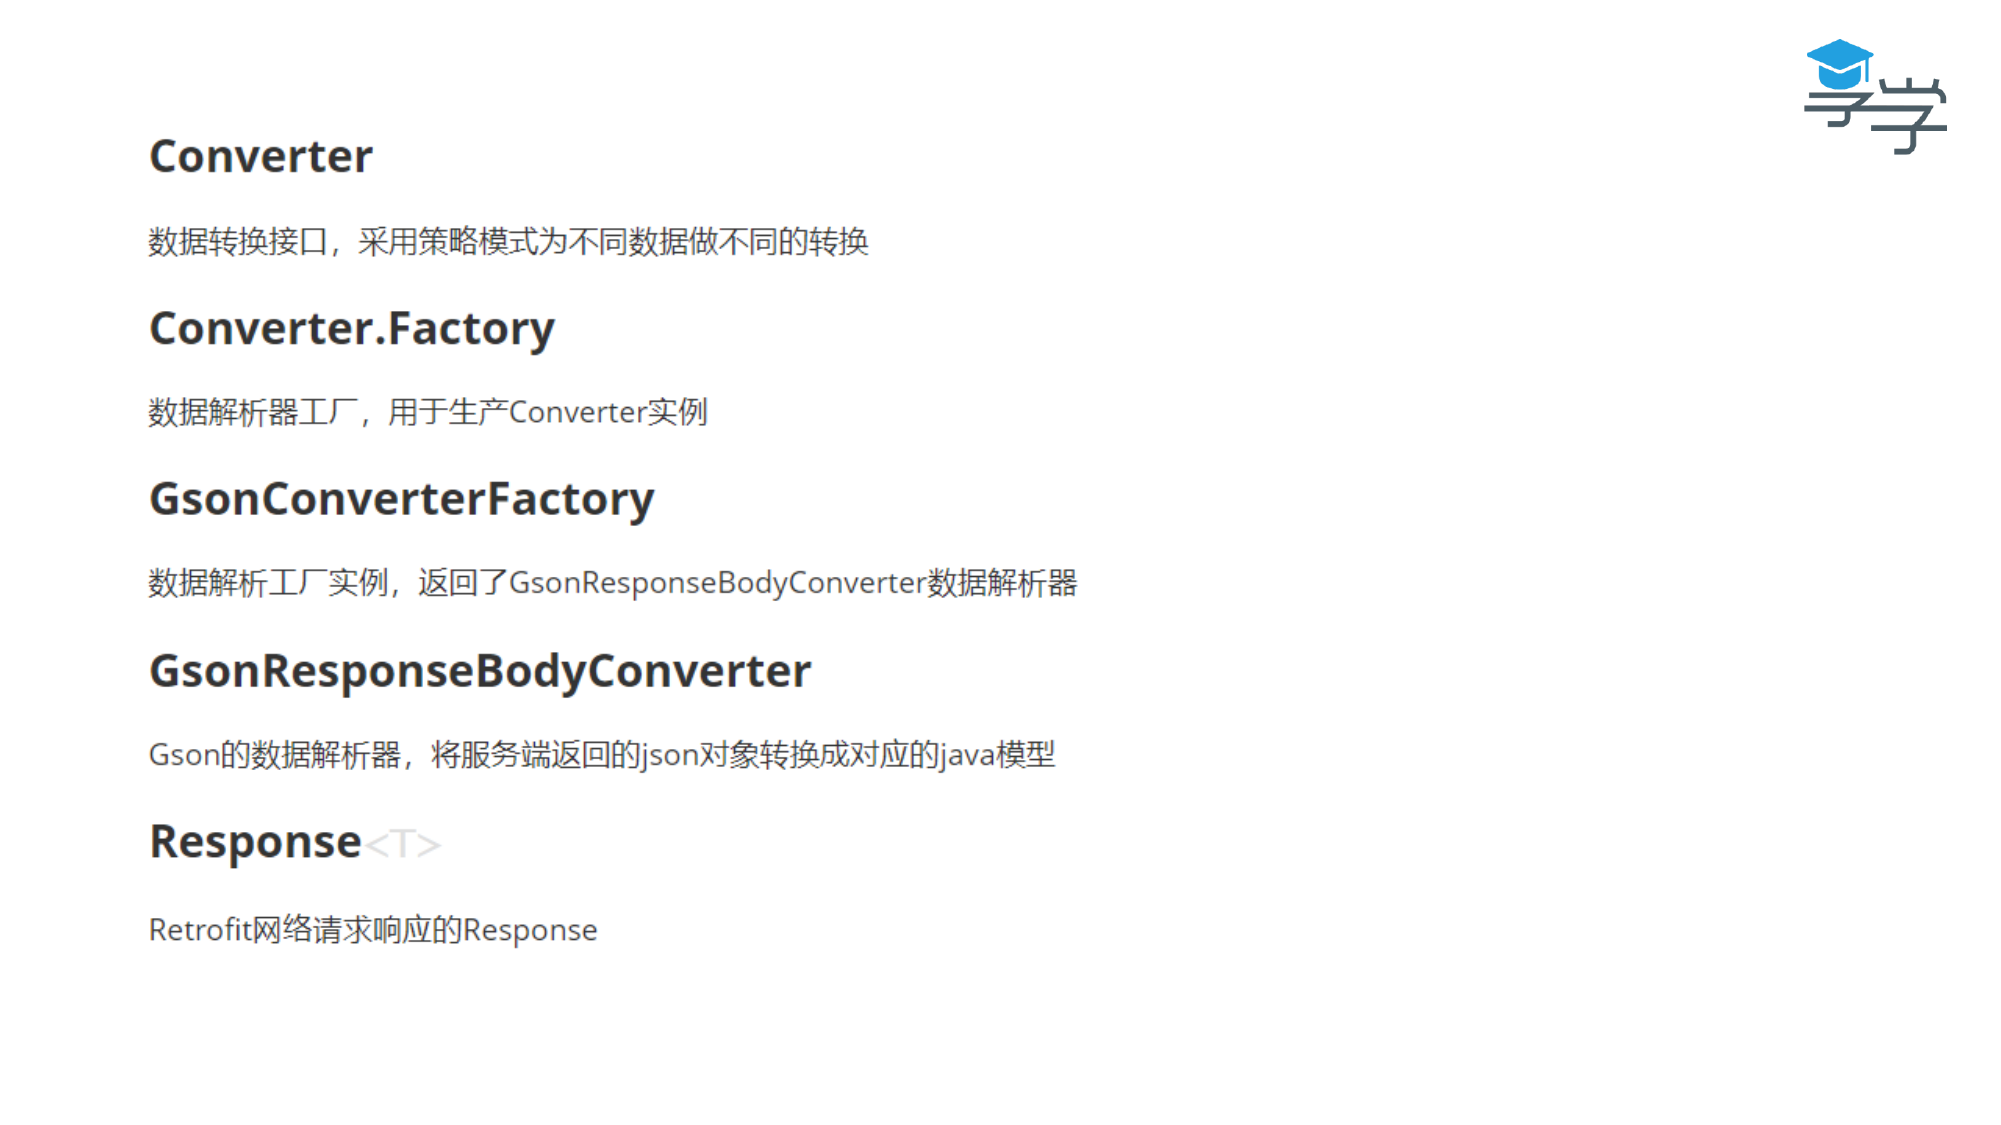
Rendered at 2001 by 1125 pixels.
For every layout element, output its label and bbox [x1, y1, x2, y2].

picture [1799, 20, 1952, 173]
picture [140, 116, 1522, 964]
